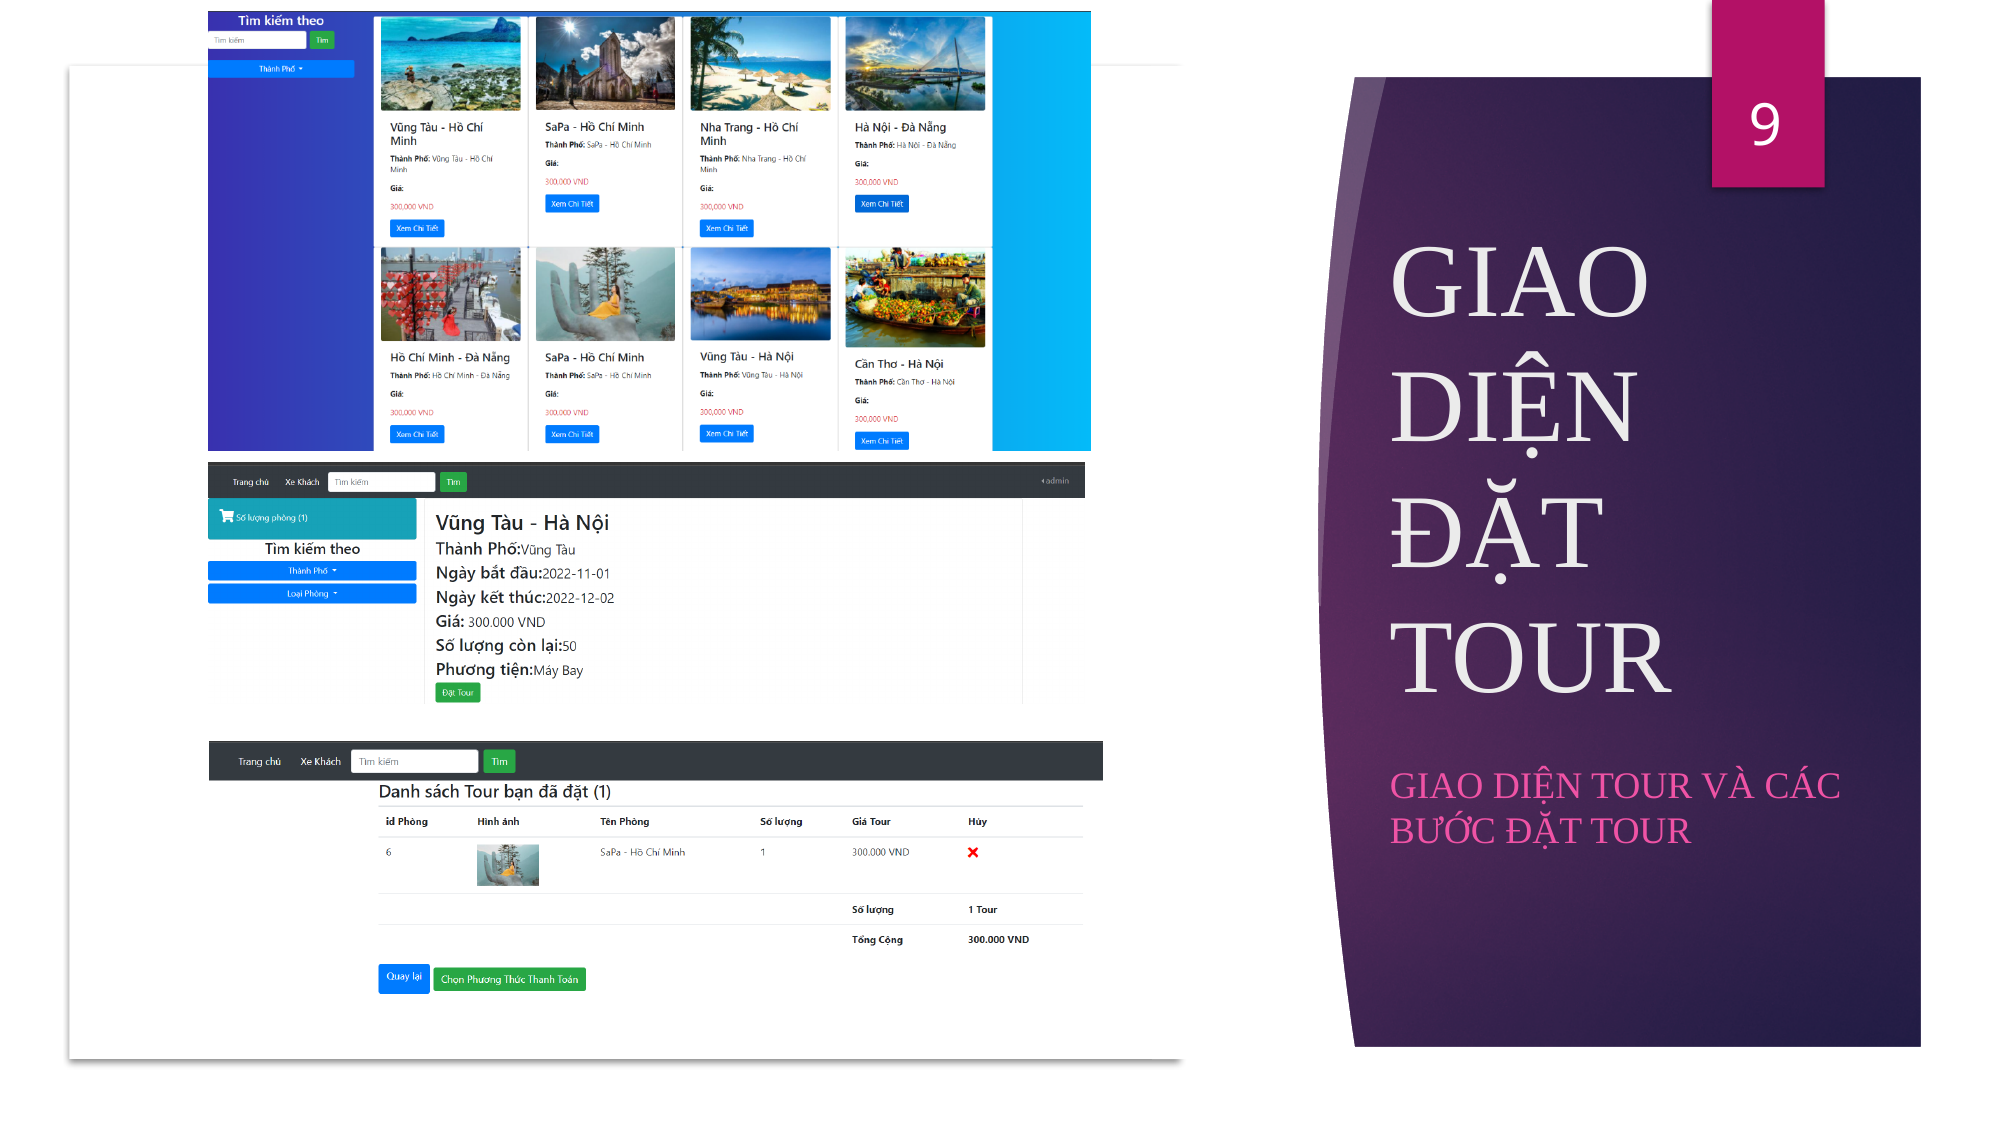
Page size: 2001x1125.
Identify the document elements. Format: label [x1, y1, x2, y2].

picture [208, 741, 1103, 1060]
picture [208, 462, 1085, 705]
picture [208, 11, 992, 451]
text_box [69, 64, 1367, 1060]
text_box [0, 0, 2000, 1125]
